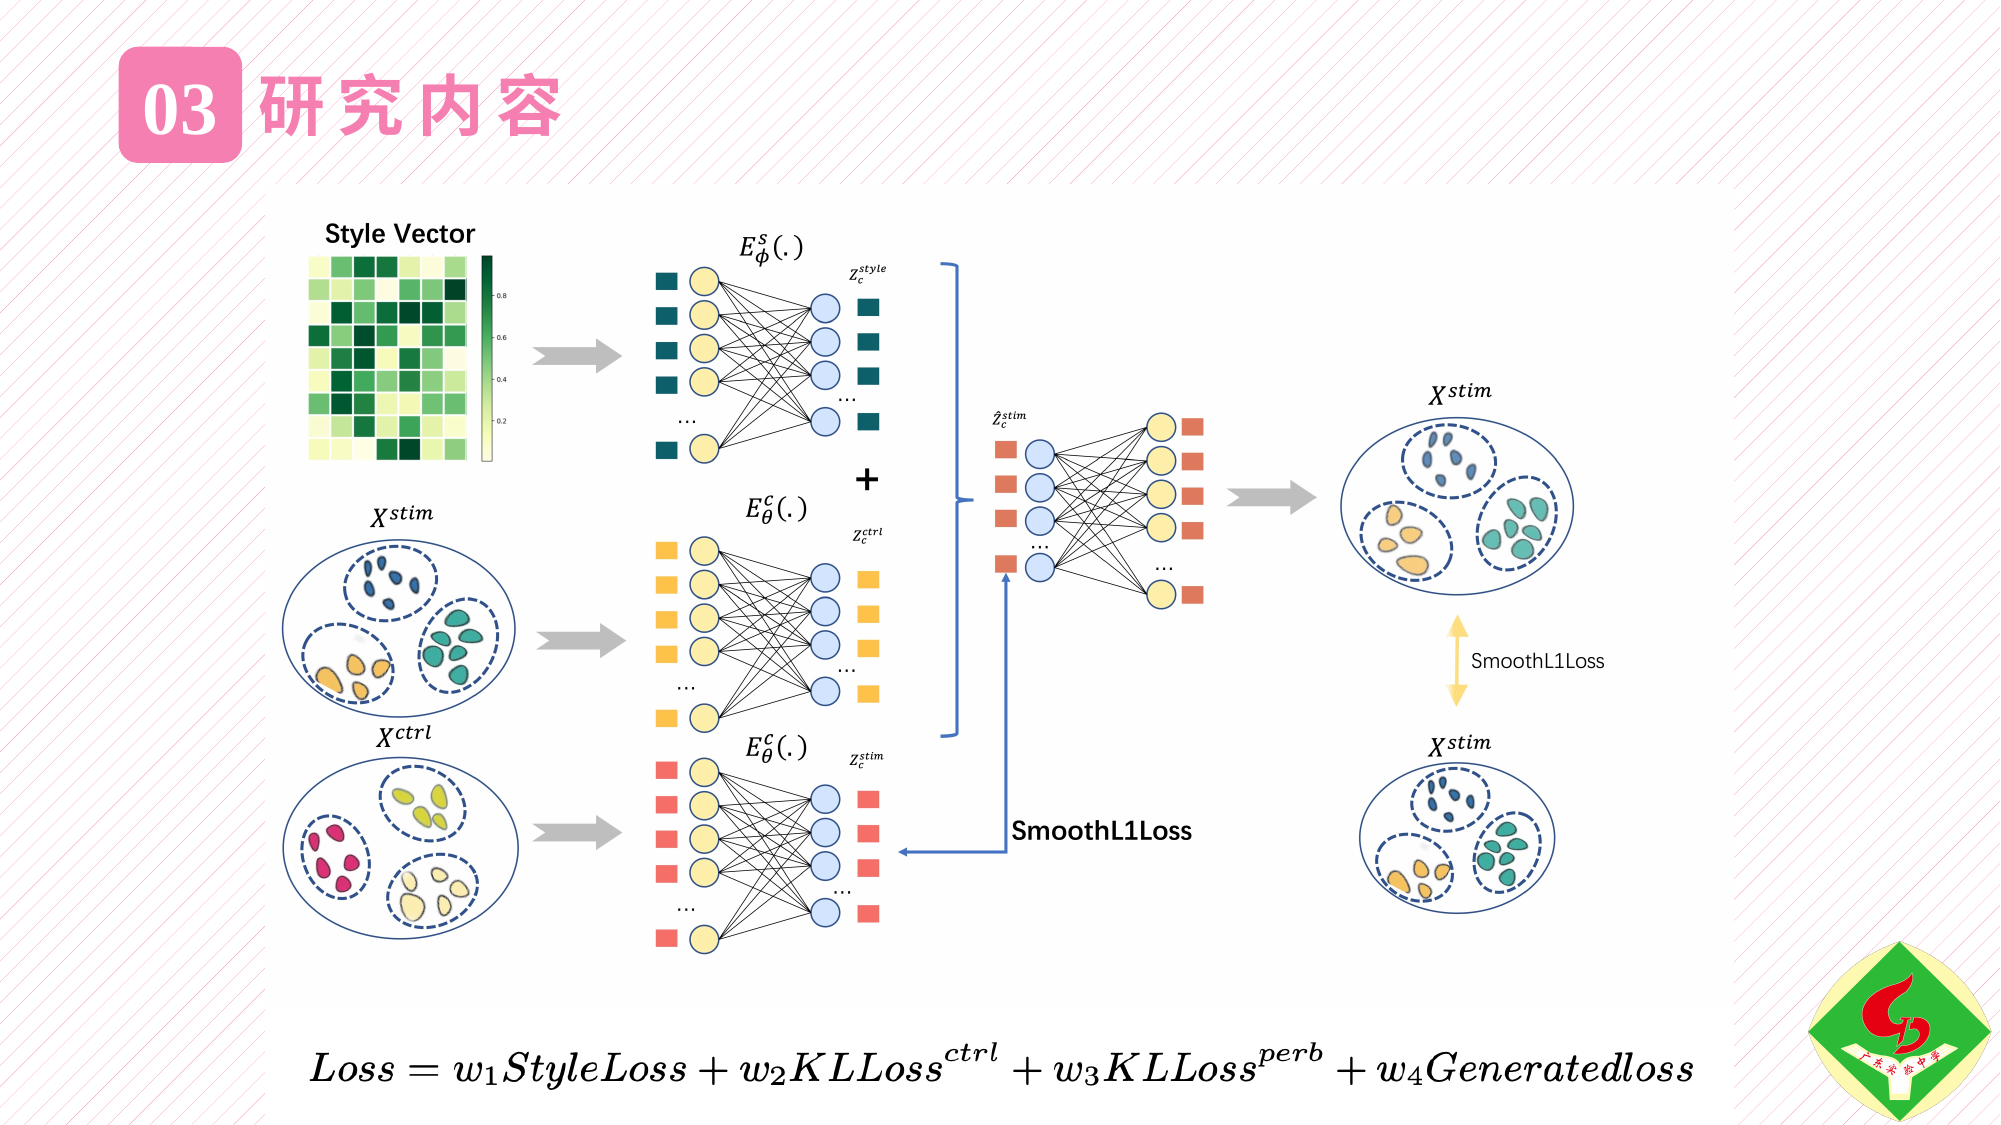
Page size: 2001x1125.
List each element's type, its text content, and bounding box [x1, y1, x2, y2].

picture [265, 184, 1735, 1125]
text_box 研究内容 [244, 56, 901, 151]
picture [1806, 941, 1994, 1125]
text_box 03 [118, 46, 243, 163]
